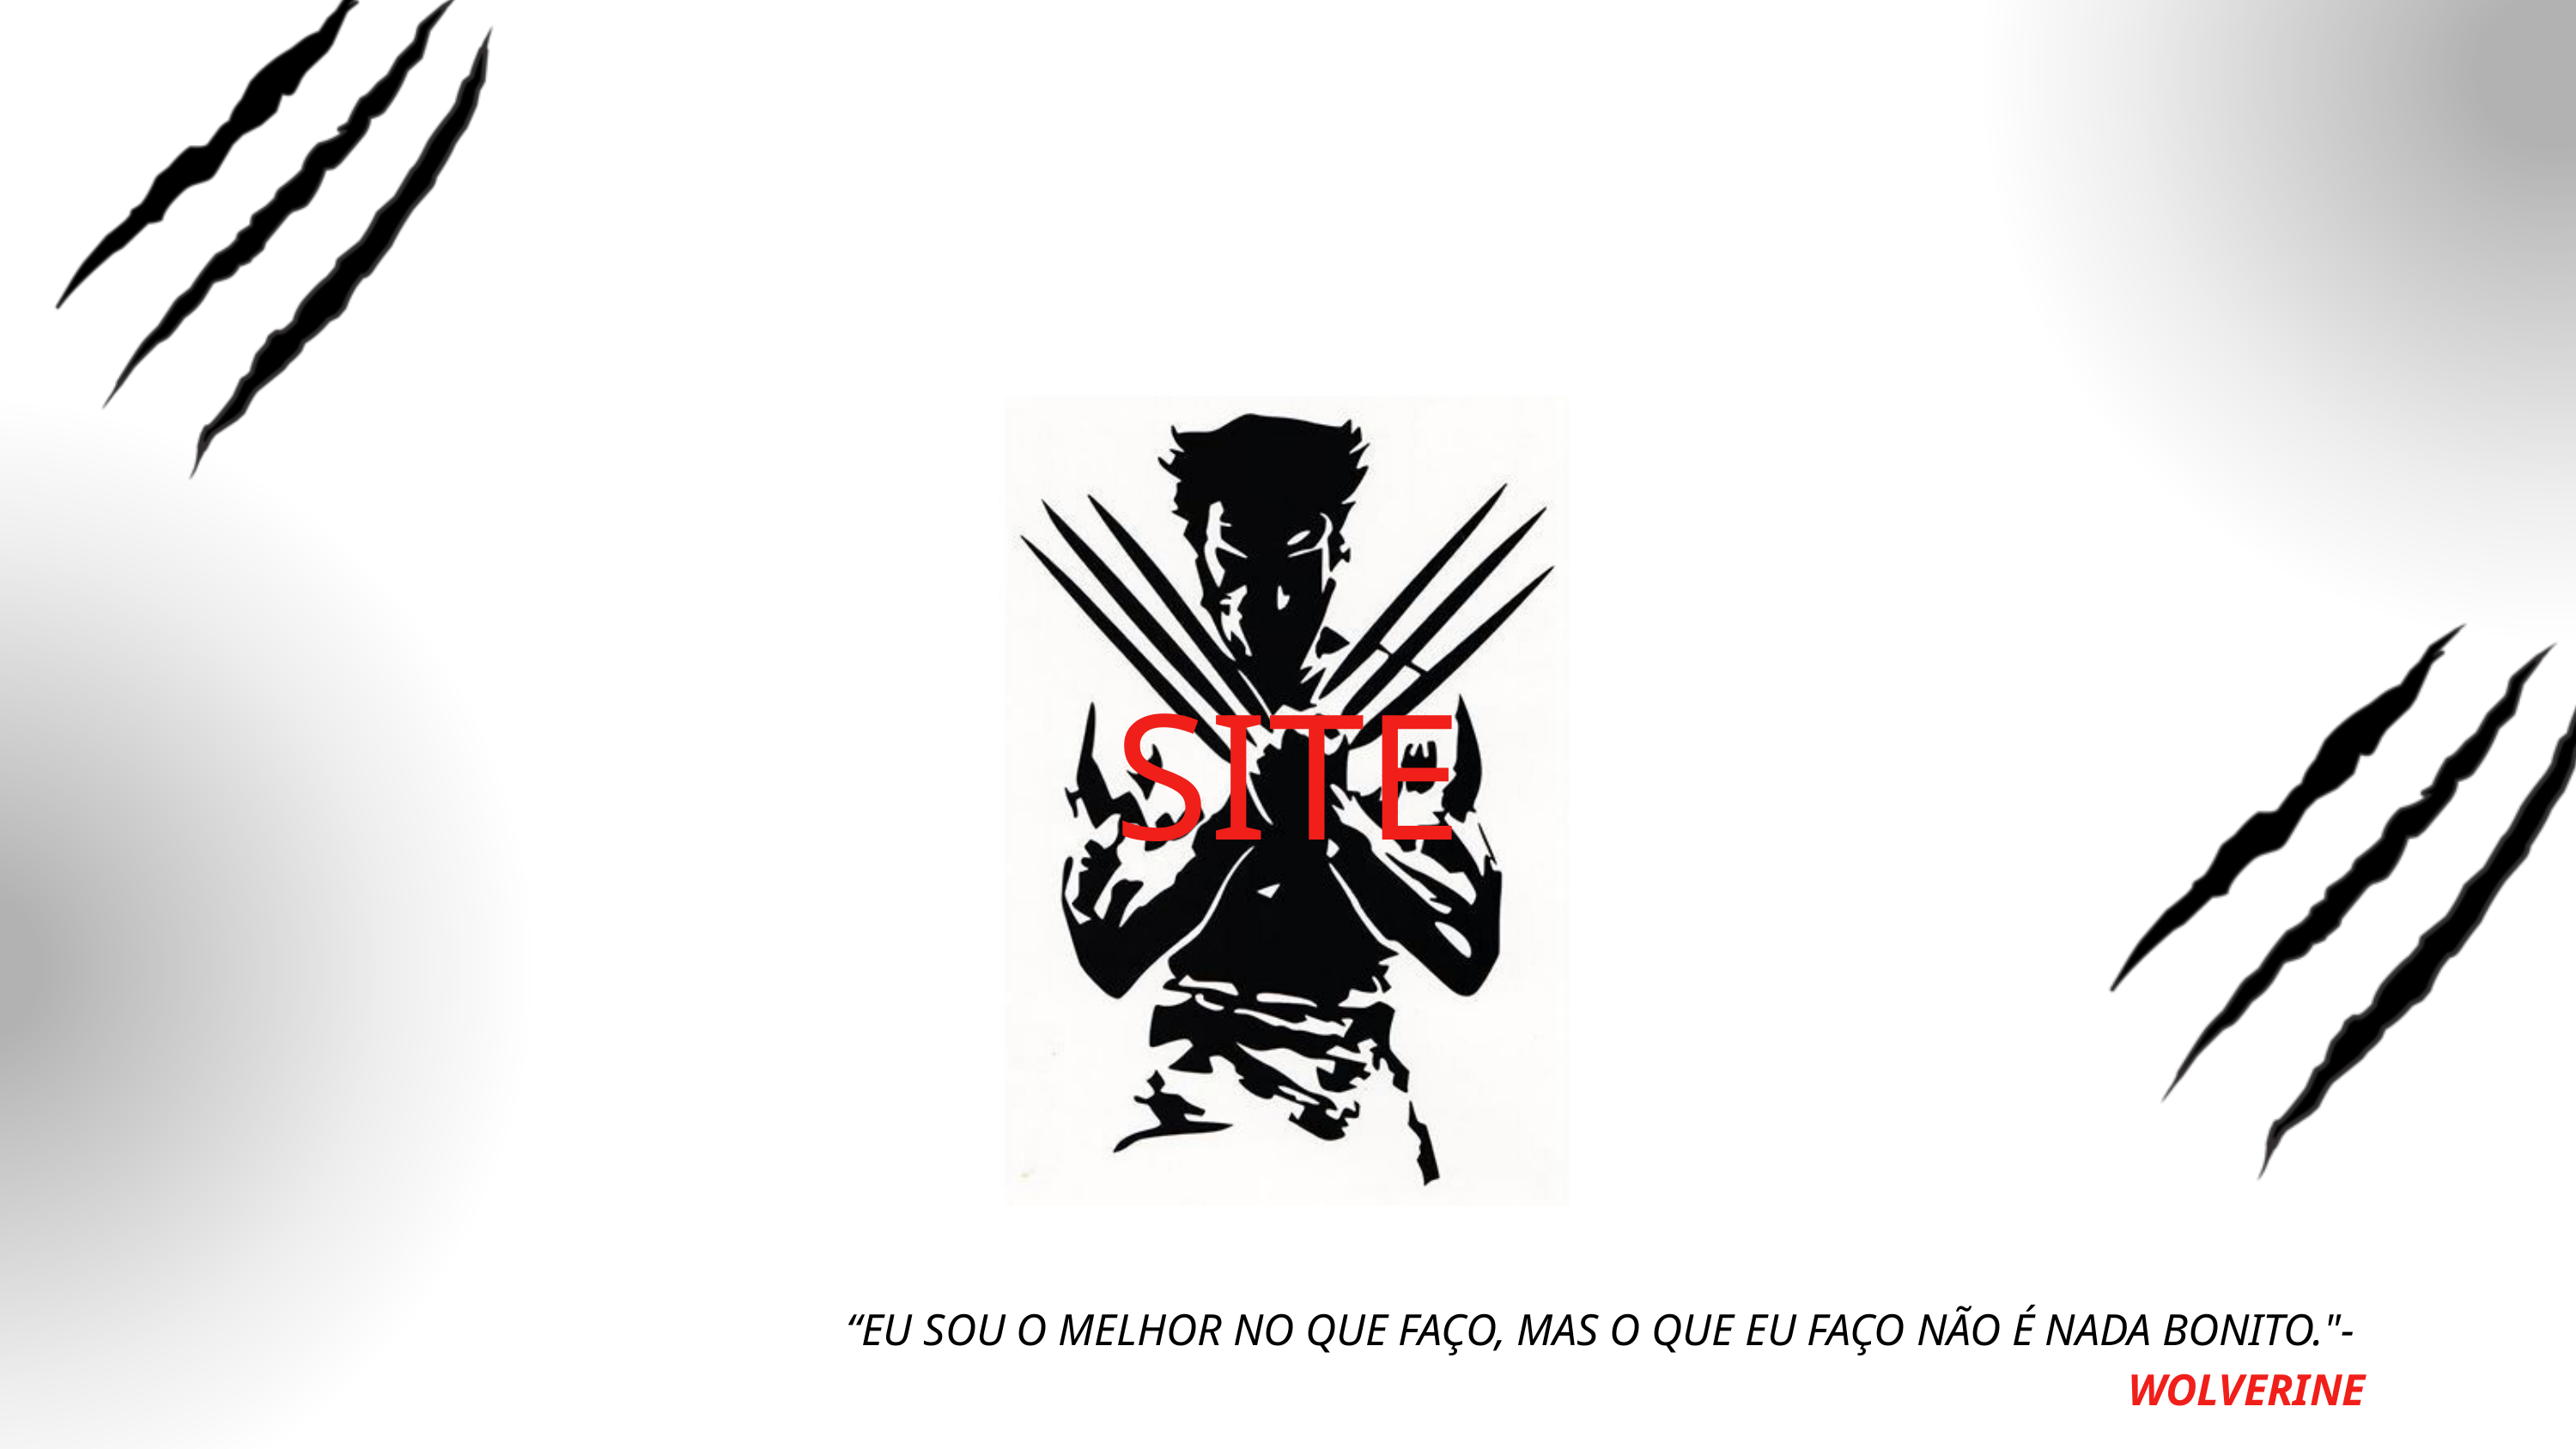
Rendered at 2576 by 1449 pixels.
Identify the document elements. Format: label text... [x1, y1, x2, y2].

text_box [883, 396, 1693, 678]
text_box [0, 0, 588, 550]
text_box “EU SOU O MELHOR NO QUE FAÇO, MAS O QUE EU FAÇO NÃO É NADA BONITO."- WOLVERINE [683, 1294, 2366, 1415]
text_box [1979, 0, 2576, 642]
text_box [1987, 547, 2576, 1258]
text_box SITE [820, 678, 1756, 876]
text_box [883, 876, 1693, 1206]
text_box [0, 396, 536, 1449]
